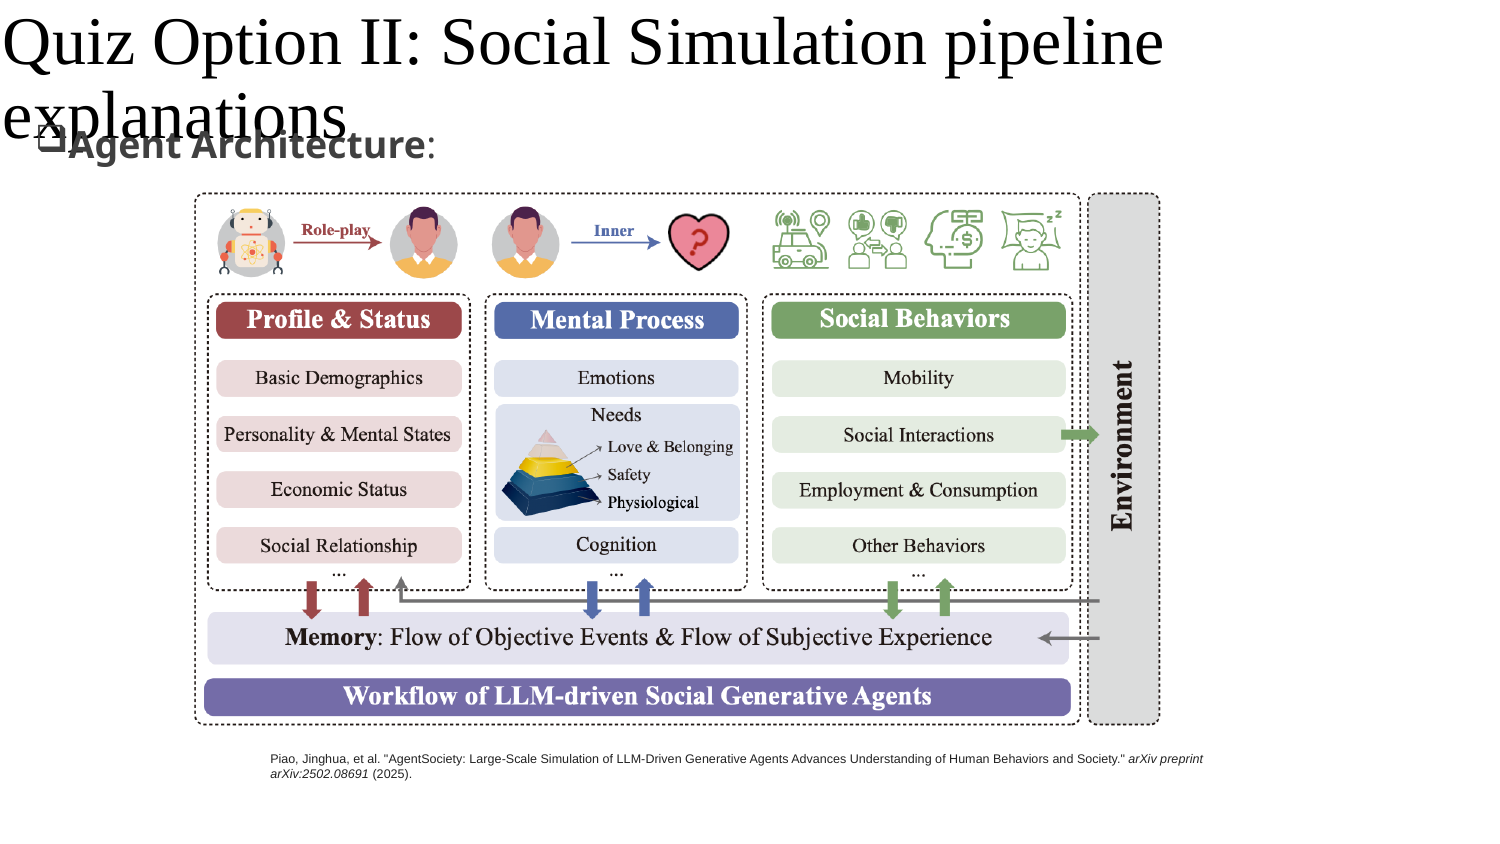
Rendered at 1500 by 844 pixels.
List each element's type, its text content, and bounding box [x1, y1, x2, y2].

text_box Piao, Jinghua, et al. "AgentSociety: Large-Scale Simulation of LLM-Driven Generative Agents Advances Understanding of Human Behaviors and Society." arXiv preprint arXiv:2502.08691 (2025). [255, 743, 1308, 788]
picture [169, 160, 1184, 738]
list Agent Architecture: [19, 118, 750, 654]
title Quiz Option II: Social Simulation pipeline explanations [0, 0, 1500, 162]
